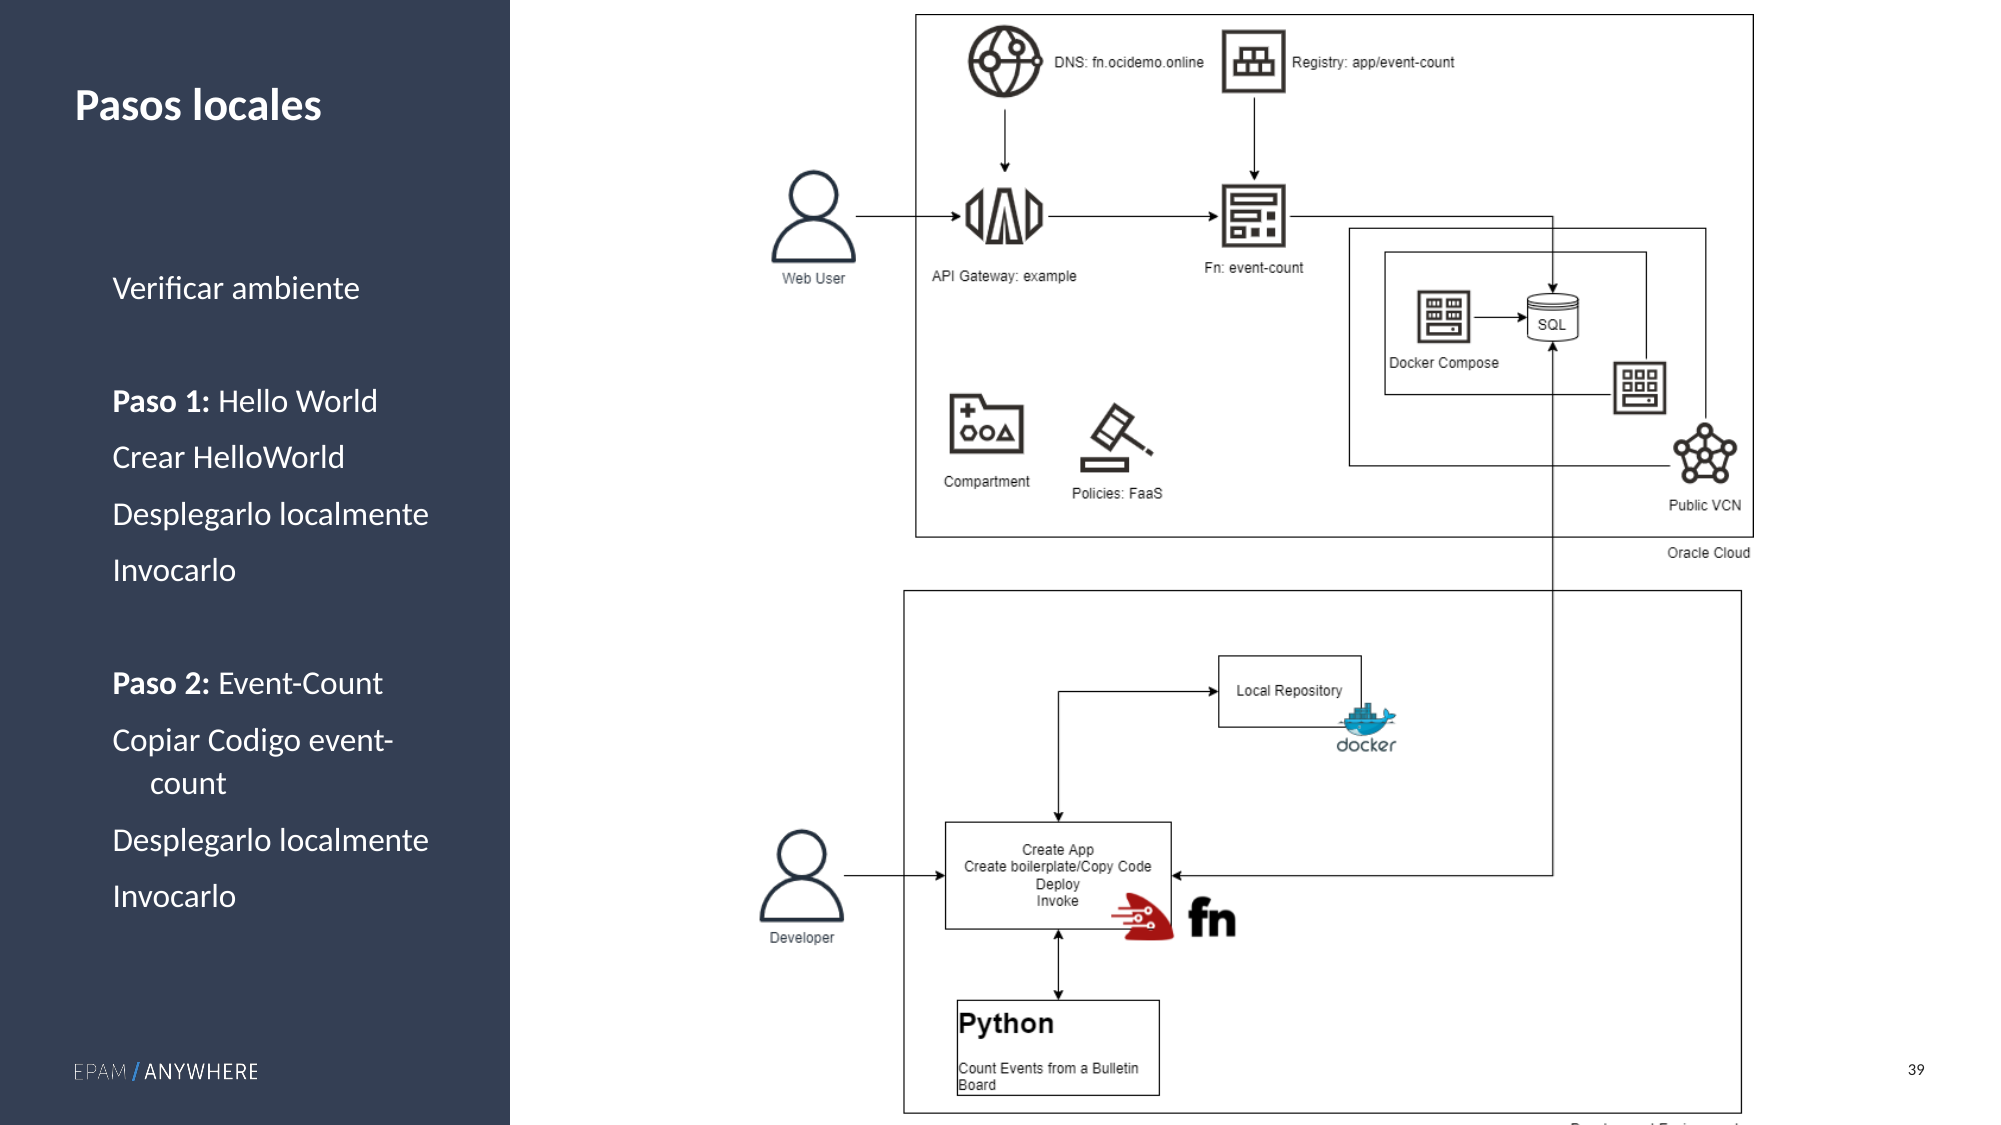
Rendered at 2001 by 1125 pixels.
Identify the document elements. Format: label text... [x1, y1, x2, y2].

slide_number 39 [1880, 1050, 1925, 1088]
title Pasos locales [75, 75, 470, 228]
picture [75, 1062, 257, 1081]
list Verificar ambiente Paso 1: Hello World Crear HelloWorld Desplegarlo localmente Invocarlo Paso 2: Event-Count Copiar Codigo event-count Desplegarlo localmente Invocarlo [75, 262, 470, 935]
picture [754, 14, 1754, 1125]
